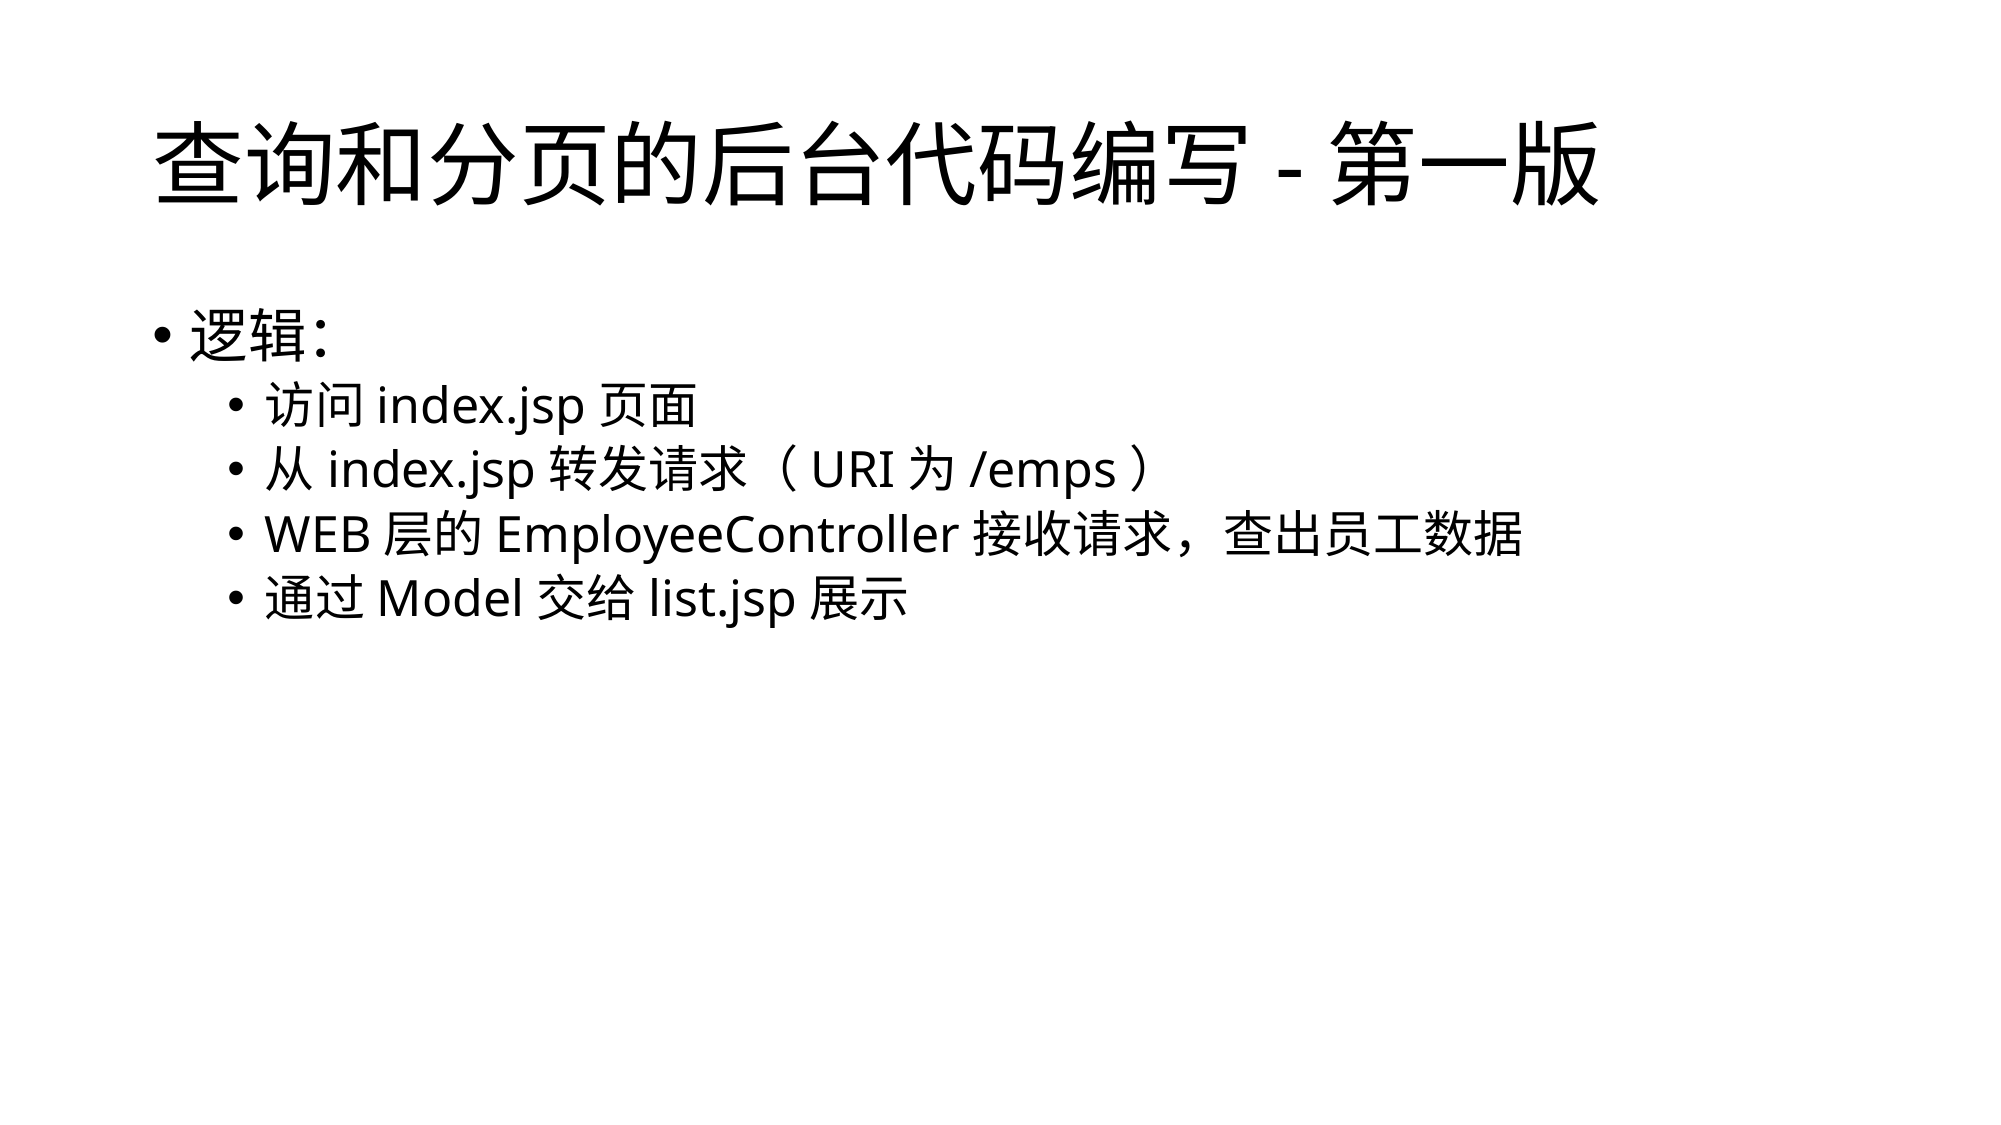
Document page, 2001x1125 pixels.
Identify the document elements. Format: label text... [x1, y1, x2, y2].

list 逻辑： 访问index.jsp页面 从index.jsp转发请求（URI为/emps） WEB层的EmployeeController接收请求，查出员工数据 通过Model交给list.jsp展示 [137, 299, 1863, 1014]
title 查询和分页的后台代码编写-第一版 [137, 59, 1863, 278]
